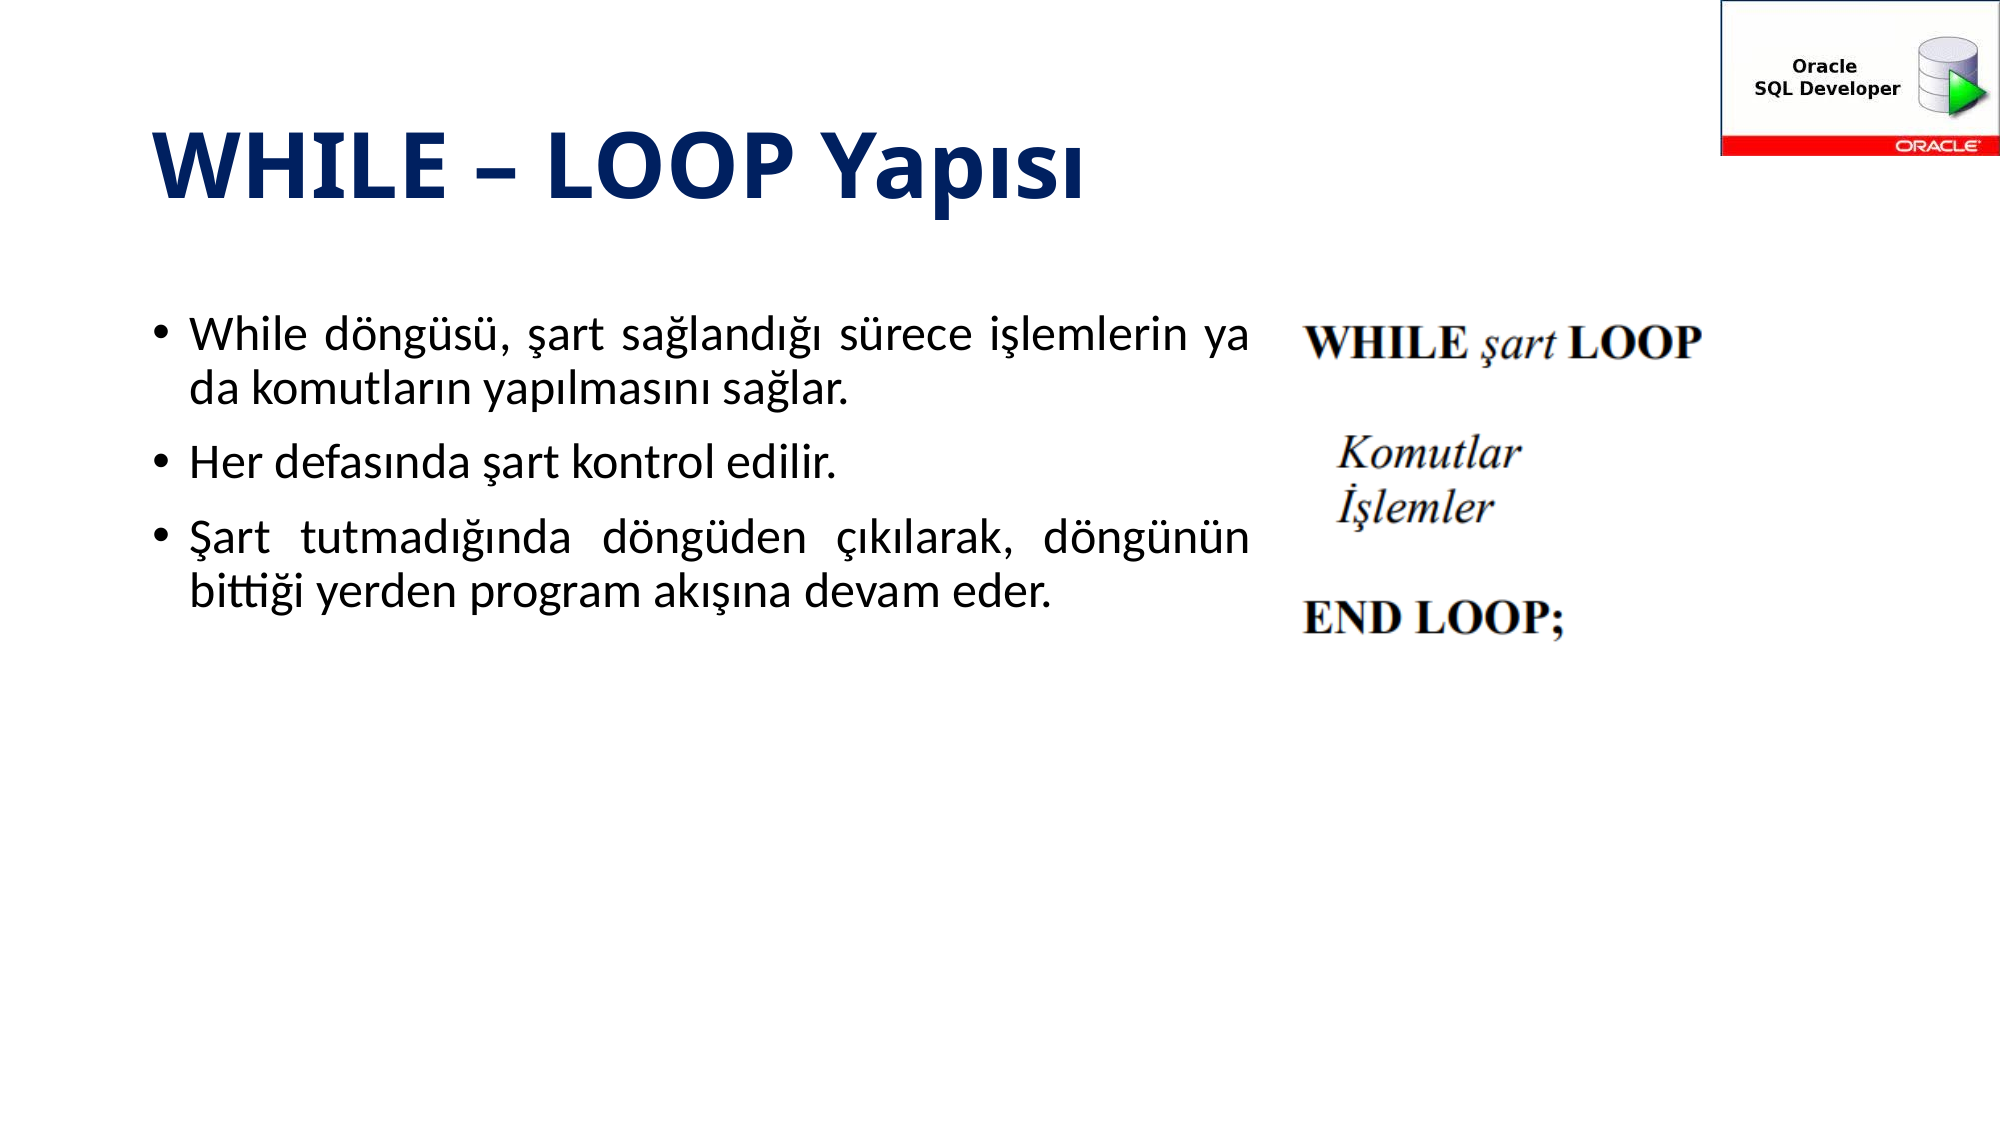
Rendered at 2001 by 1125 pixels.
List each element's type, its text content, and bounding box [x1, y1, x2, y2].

list While döngüsü, şart sağlandığı sürece işlemlerin ya da komutların yapılmasını sağlar. Her defasında şart kontrol edilir. Şart tutmadığında döngüden çıkılarak, döngünün bittiği yerden program akışına devam eder. [137, 299, 1267, 1014]
title WHILE – LOOP Yapısı [137, 59, 1863, 278]
picture [1280, 299, 1784, 656]
picture [1720, 0, 2000, 156]
